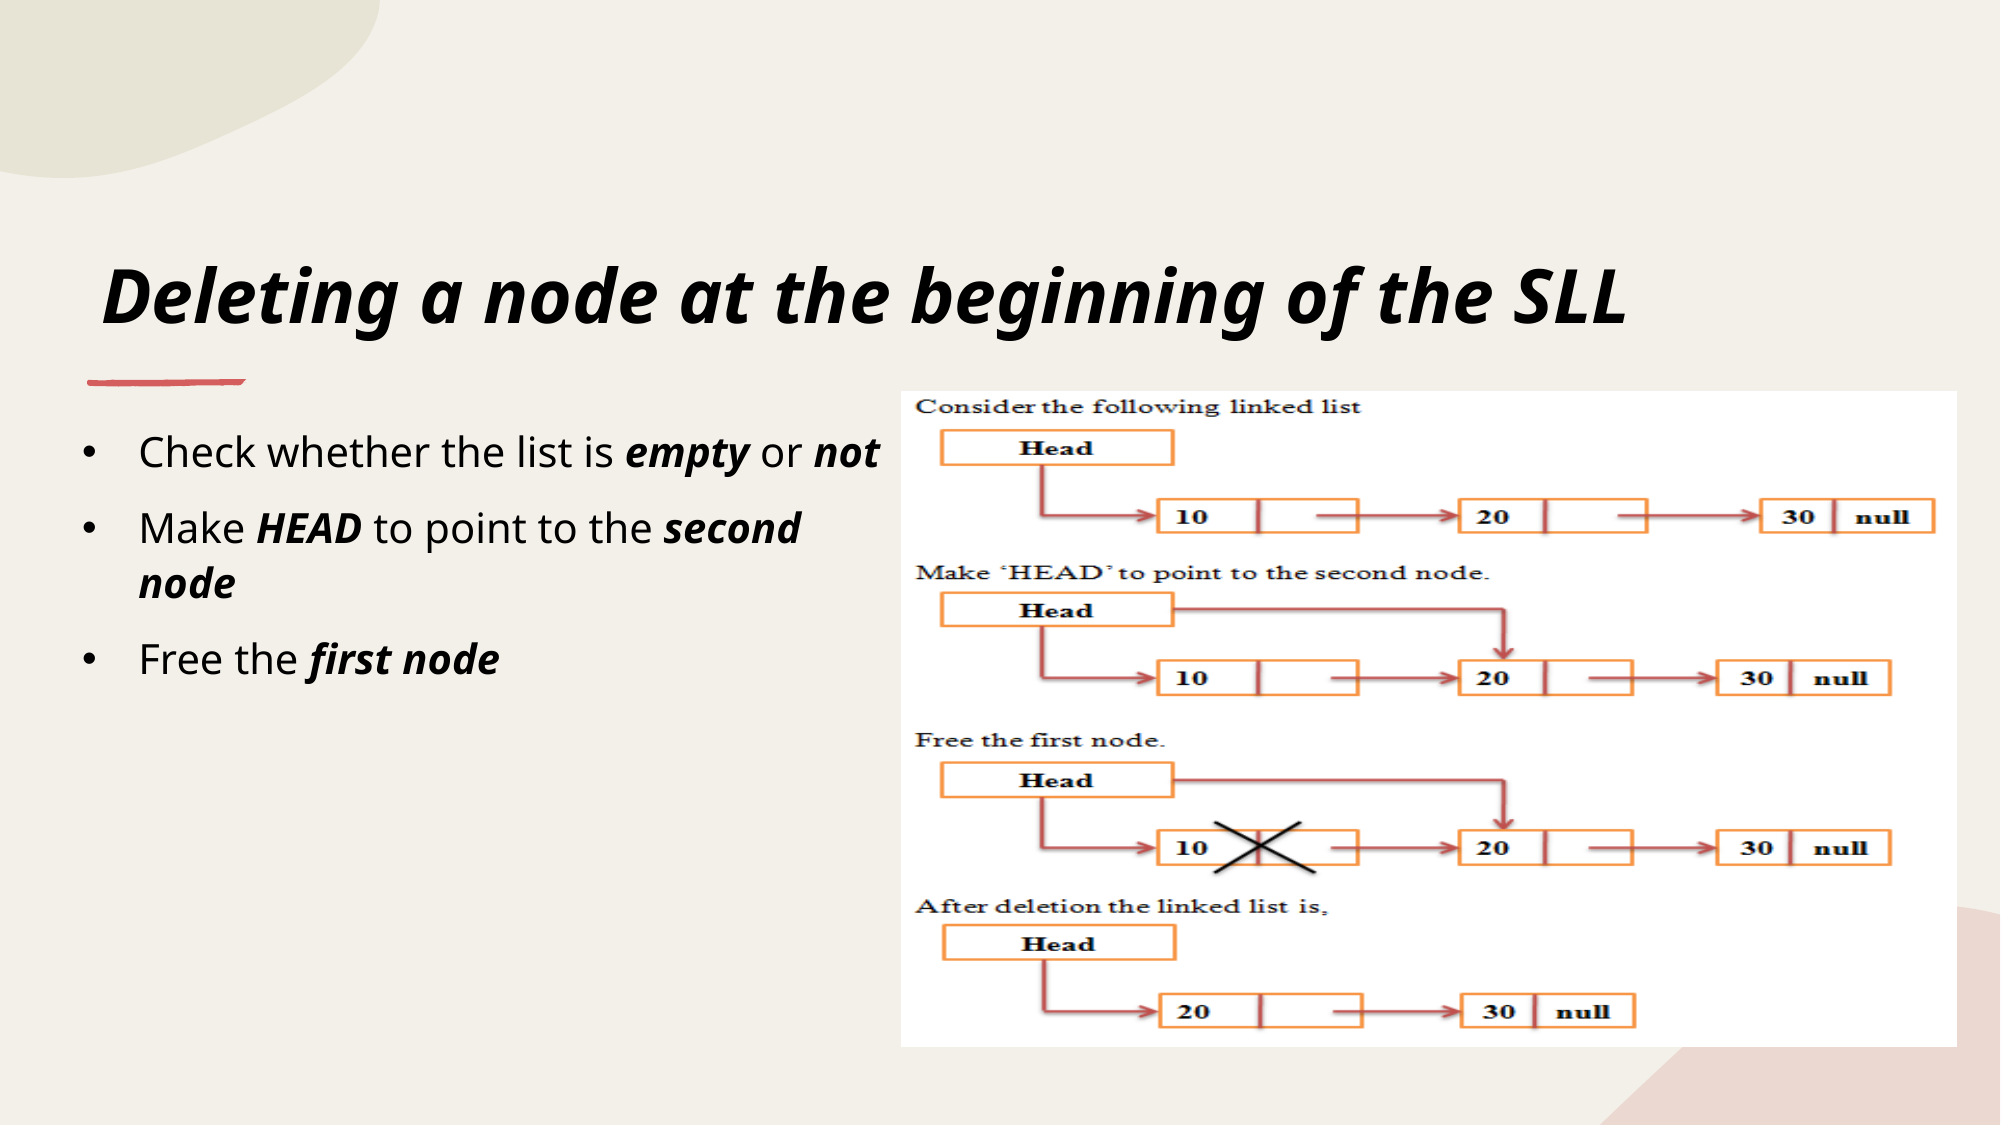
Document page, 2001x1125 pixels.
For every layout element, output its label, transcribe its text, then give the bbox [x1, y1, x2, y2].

picture [901, 391, 1957, 1047]
title Deleting a node at the beginning of the SLL [86, 129, 1740, 347]
list Check whether the list is empty or not Make HEAD to point to the second node Free the first node [67, 413, 901, 996]
